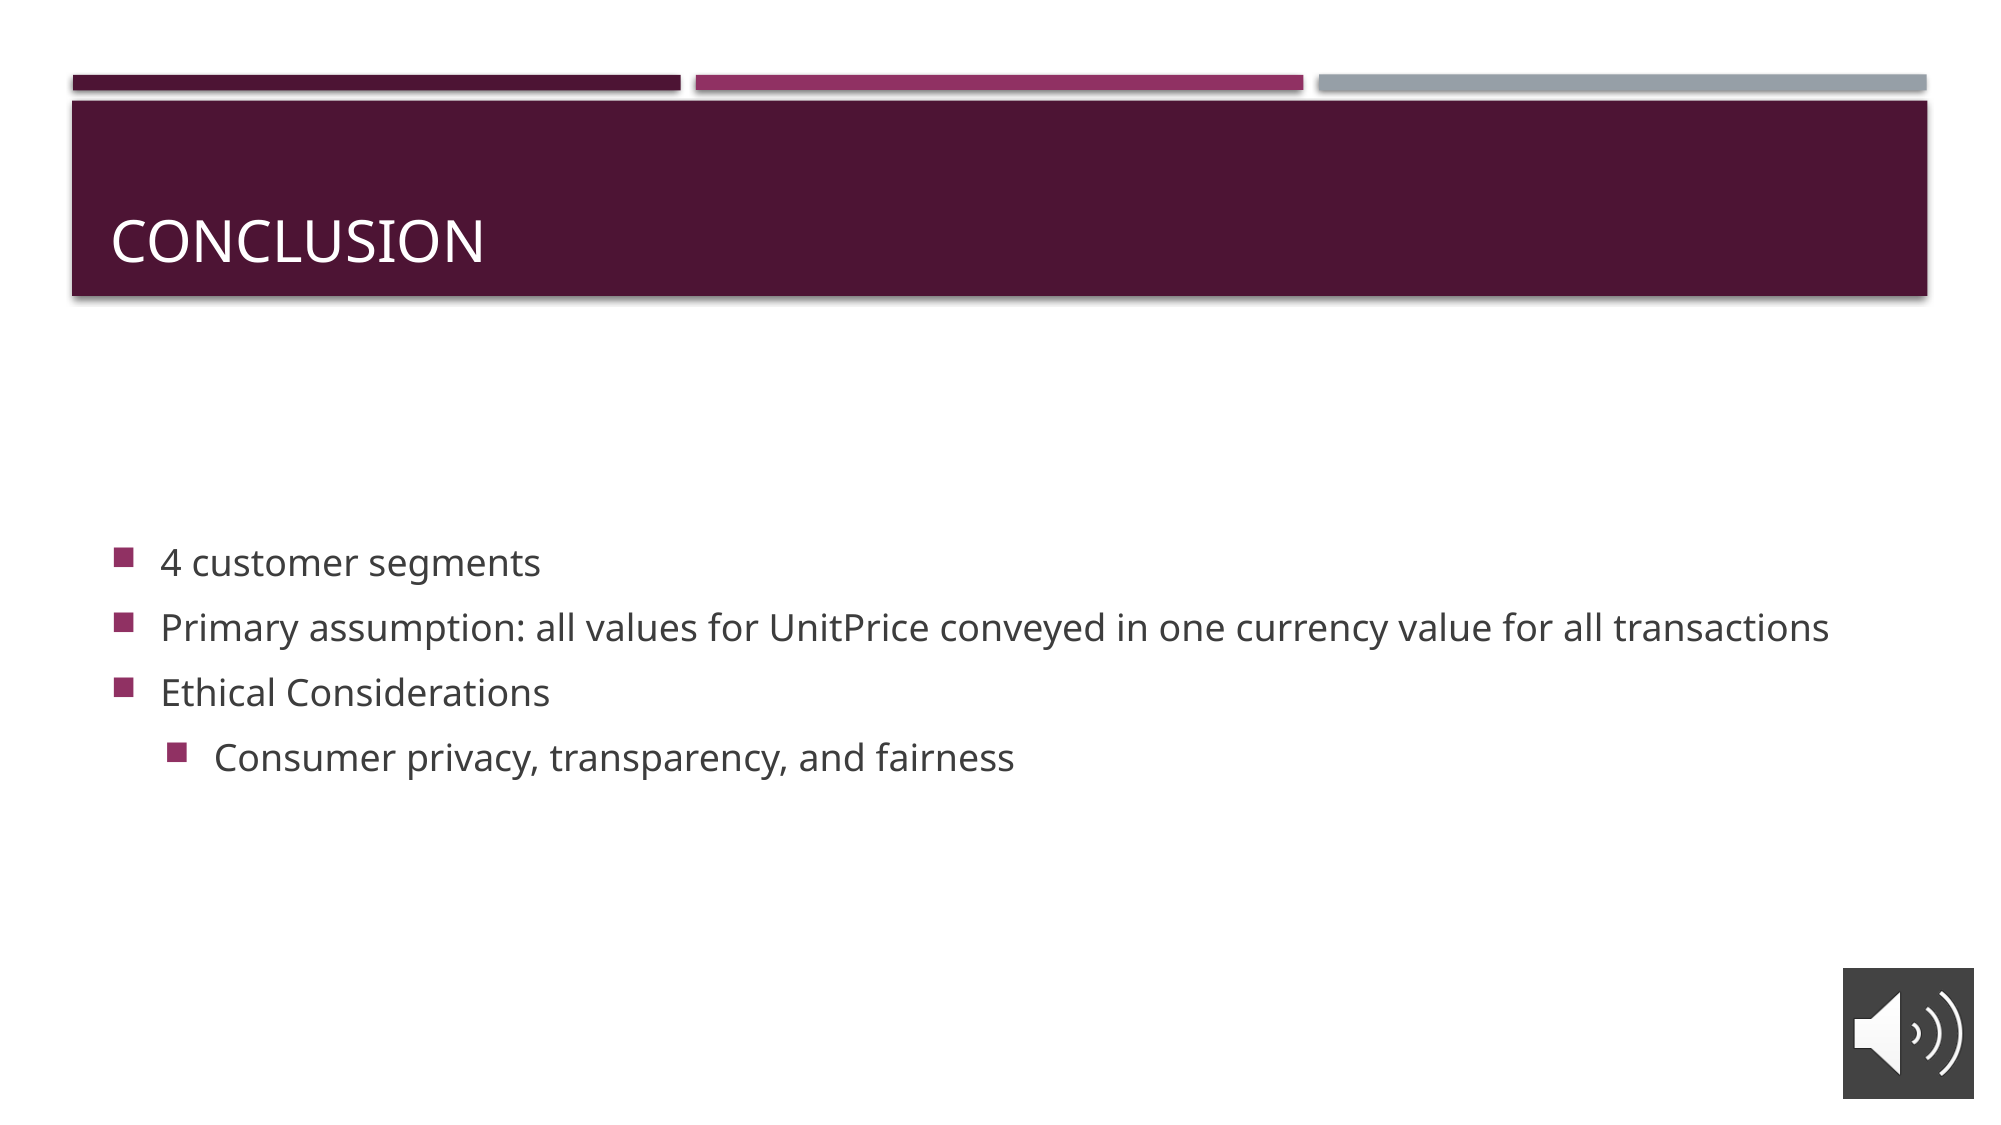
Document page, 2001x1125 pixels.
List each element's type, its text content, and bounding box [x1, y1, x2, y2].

title Conclusion [95, 115, 1905, 282]
list 4 customer segments Primary assumption: all values for UnitPrice conveyed in one currency value for all transactions Ethical Considerations Consumer privacy, transparency, and fairness [95, 357, 1905, 962]
picture [1841, 966, 1976, 1101]
